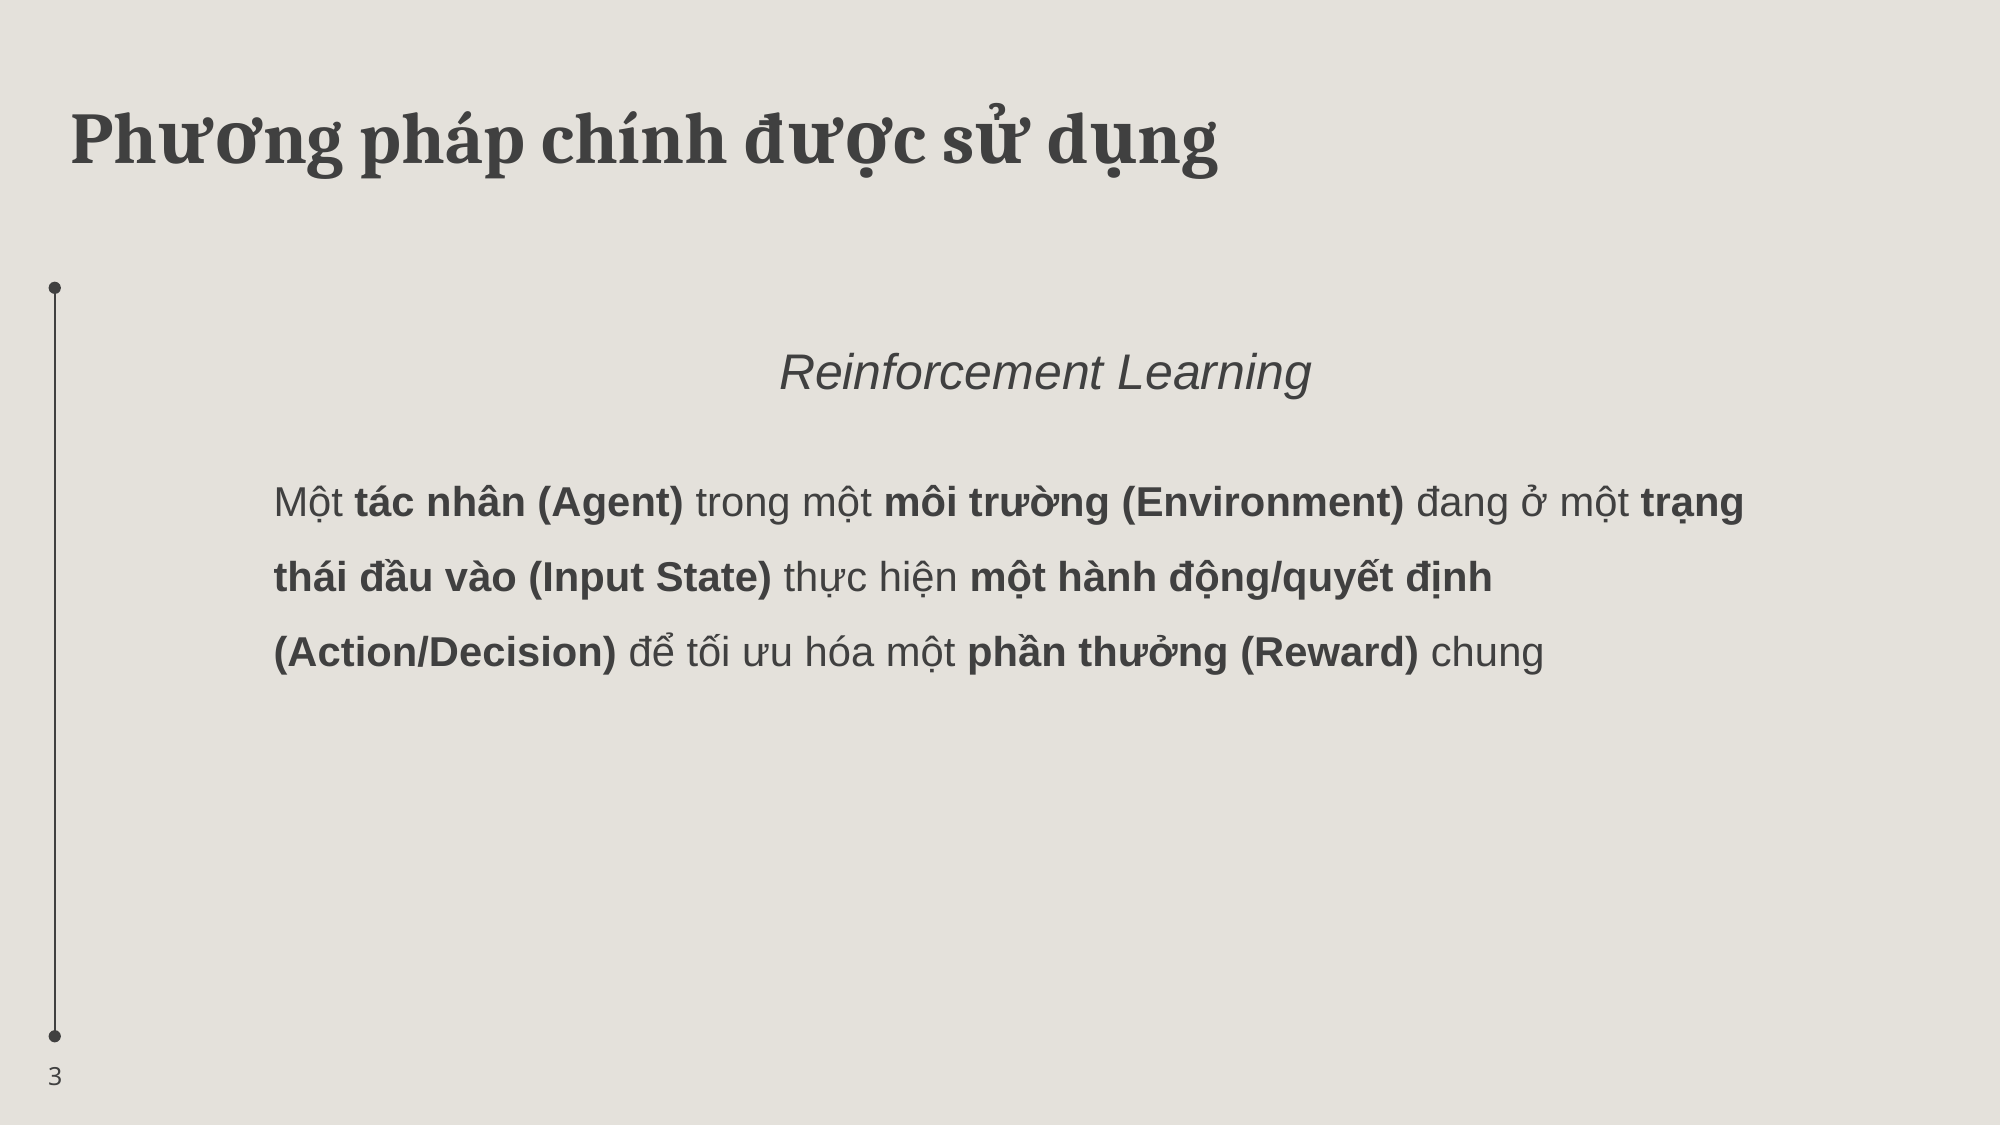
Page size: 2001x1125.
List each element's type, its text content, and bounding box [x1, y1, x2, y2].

text_box Reinforcement Learning Một tác nhân (Agent) trong một môi trường (Environment) đang ở một trạng thái đầu vào (Input State) thực hiện một hành động/quyết định (Action/Decision) để tối ưu hóa một phần thưởng (Reward) chung [258, 331, 1834, 682]
slide_number 3 [22, 1054, 89, 1101]
text_box Phương pháp chính được sử dụng [55, 93, 1242, 210]
